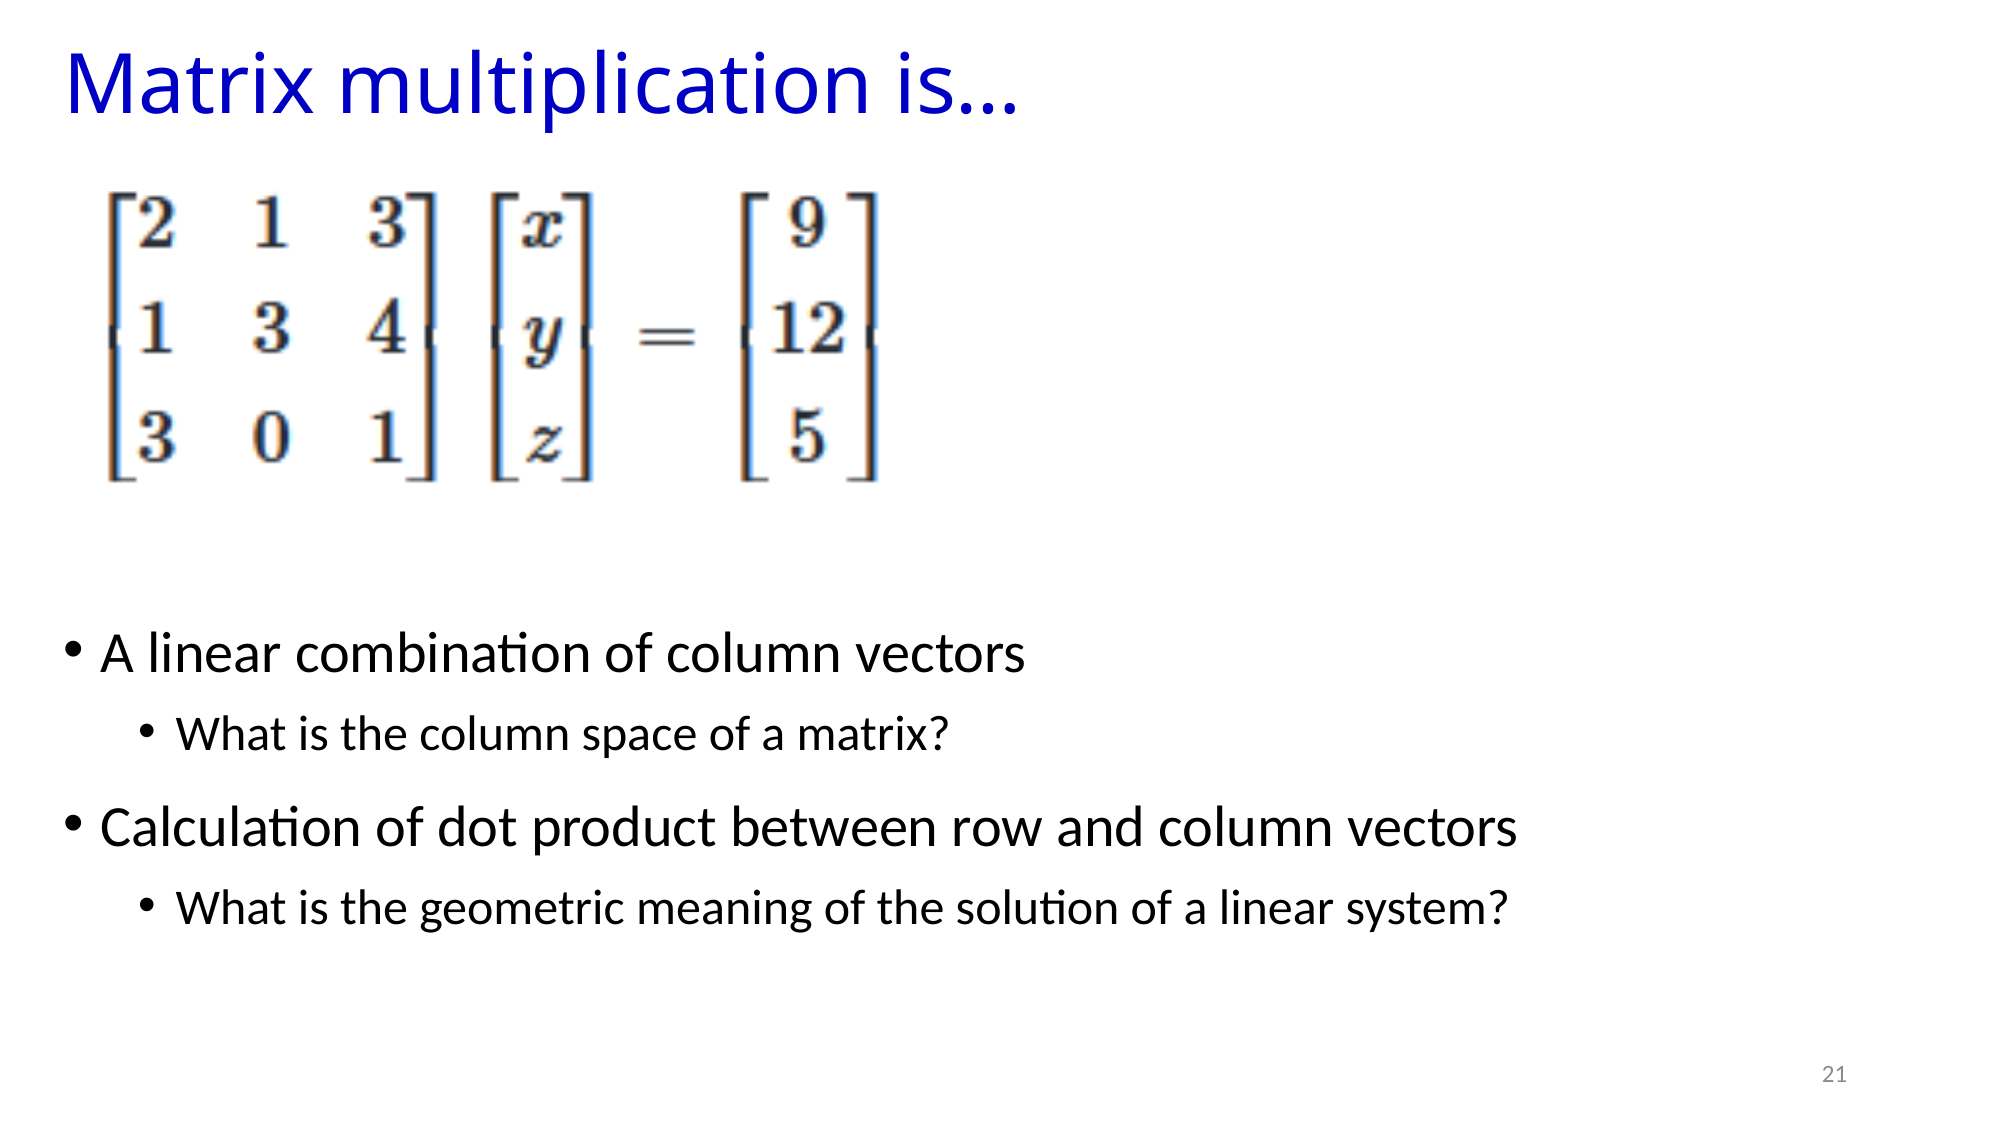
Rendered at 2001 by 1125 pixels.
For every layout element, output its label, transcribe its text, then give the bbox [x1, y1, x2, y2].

slide_number 21 [1412, 1042, 1863, 1103]
list A linear combination of column vectors What is the column space of a matrix? Calculation of dot product between row and column vectors What is the geometric meaning of the solution of a linear system? [48, 599, 1937, 1014]
title Matrix multiplication is… [48, 22, 1937, 152]
picture [48, 151, 926, 526]
